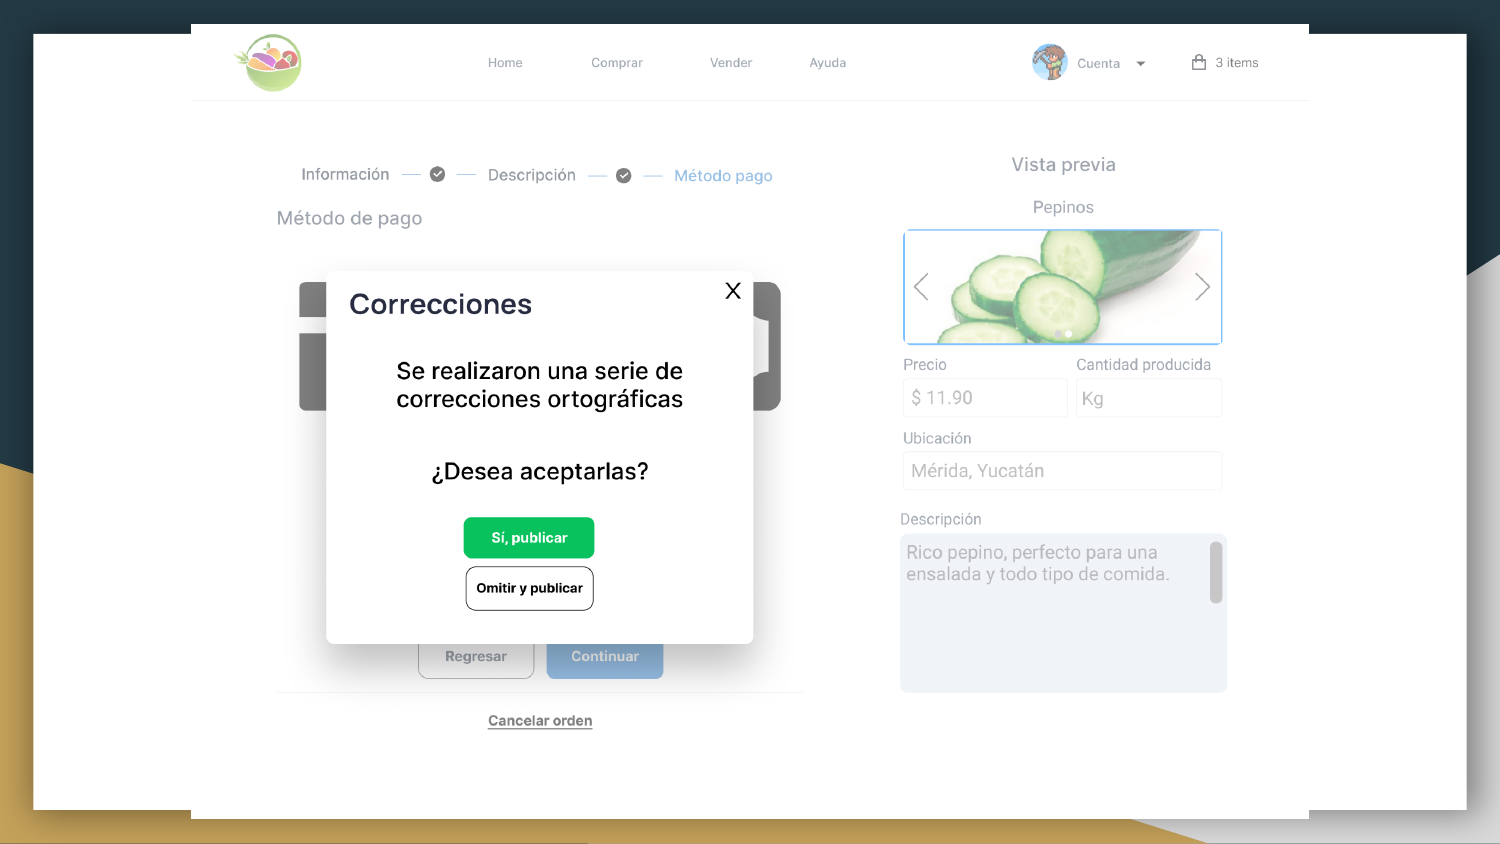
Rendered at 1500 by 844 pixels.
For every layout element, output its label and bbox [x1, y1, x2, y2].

picture [191, 24, 1309, 819]
